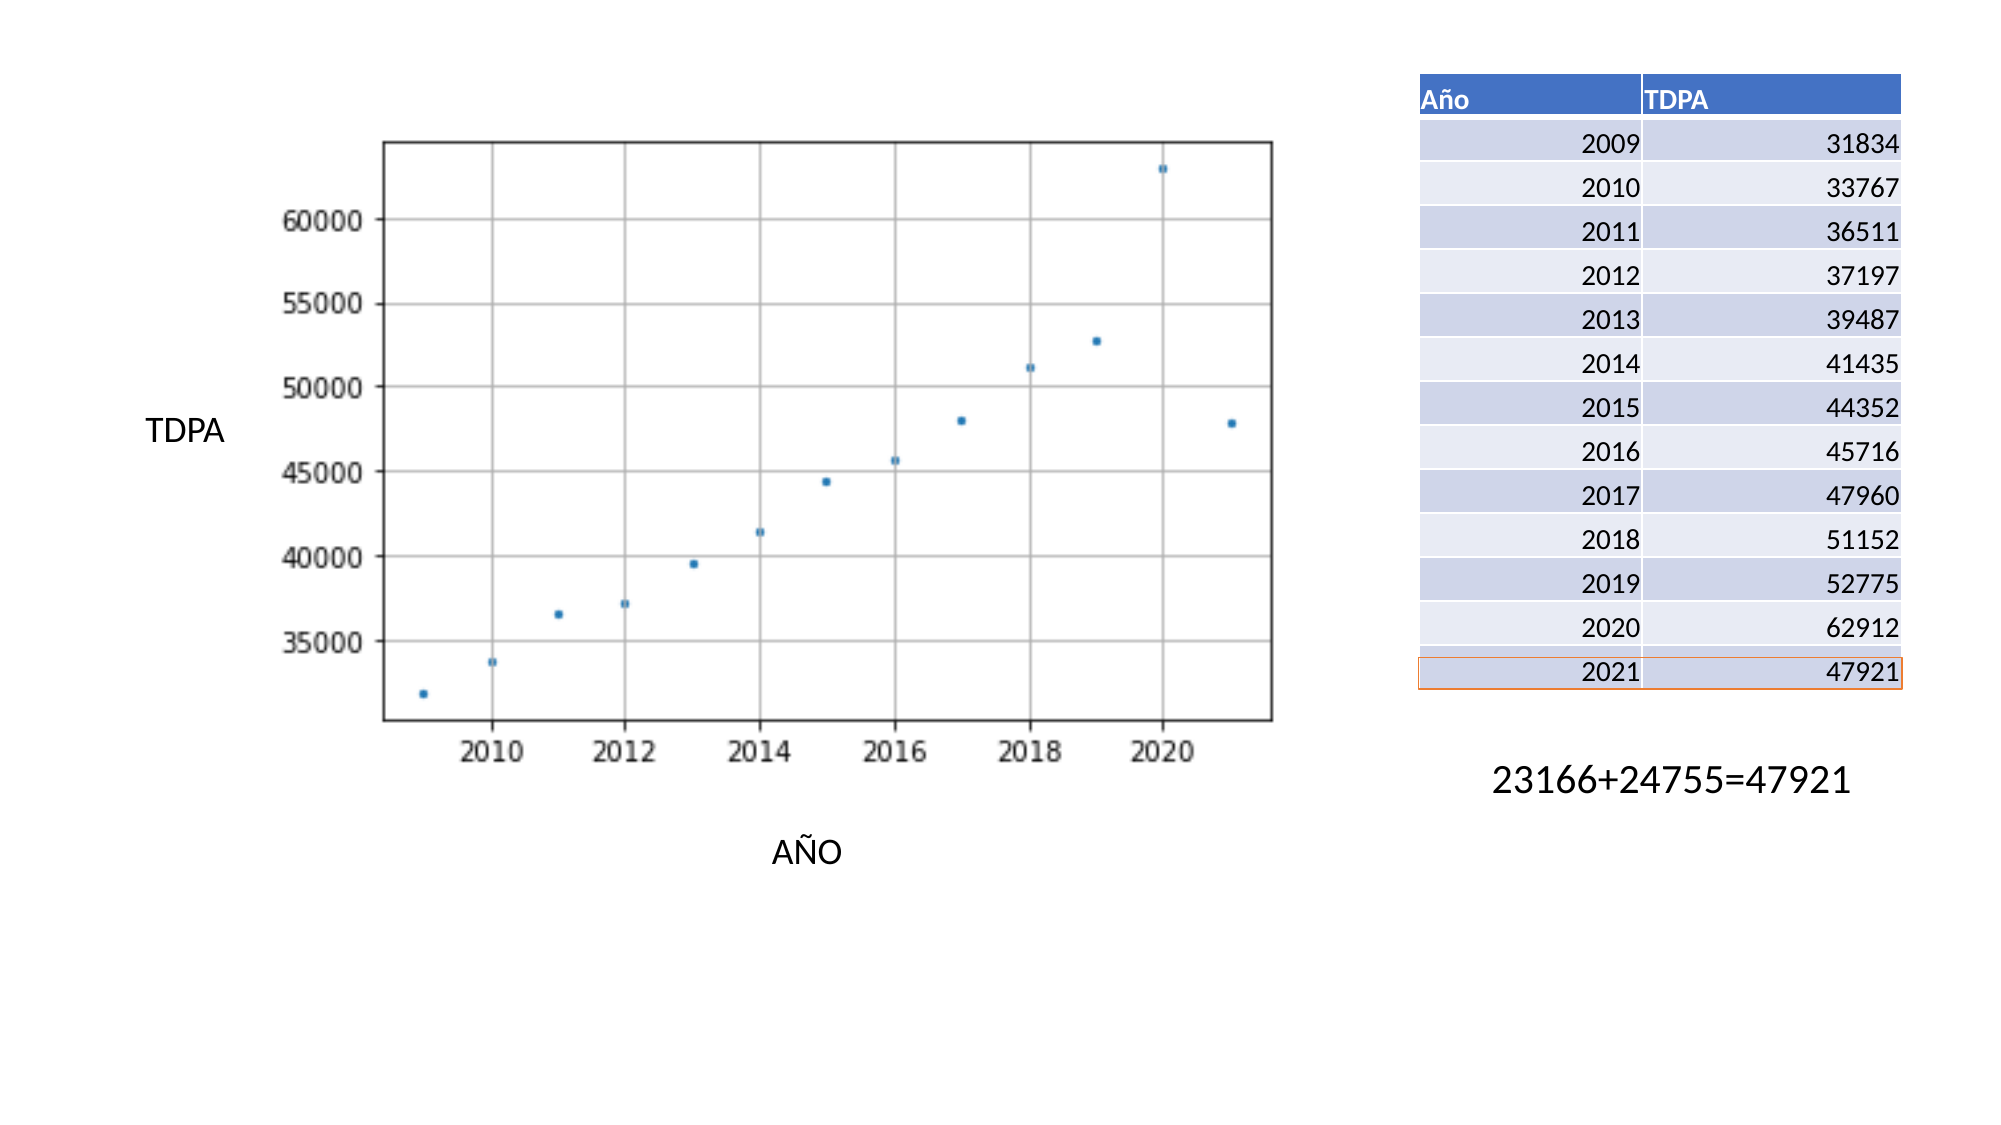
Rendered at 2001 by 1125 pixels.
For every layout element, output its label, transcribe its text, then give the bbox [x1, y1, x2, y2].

picture [272, 118, 1303, 797]
table_cell 33767 [1643, 162, 1901, 204]
table_cell 2018 [1420, 514, 1641, 556]
text_box AÑO [757, 819, 862, 880]
table_cell 2014 [1420, 338, 1641, 380]
table_cell 2017 [1420, 470, 1641, 512]
list 23166+24755=47921 [809, 749, 2000, 881]
table_cell 2011 [1420, 206, 1641, 248]
table_cell 2021 [1420, 646, 1641, 657]
table_cell 36511 [1643, 206, 1901, 248]
table_cell 47960 [1643, 470, 1901, 512]
table_cell 2010 [1420, 162, 1641, 204]
table_cell 44352 [1643, 382, 1901, 424]
table_cell 62912 [1643, 602, 1901, 644]
table_cell 2012 [1420, 250, 1641, 292]
table_cell 45716 [1643, 426, 1901, 468]
table_cell 47921 [1643, 646, 1901, 657]
table_cell 52775 [1643, 558, 1901, 600]
table_header TDPA [1643, 74, 1901, 114]
text_box TDPA [130, 397, 272, 458]
text_box [1418, 657, 1902, 689]
table_header Año [1420, 74, 1641, 114]
table_cell 2016 [1420, 426, 1641, 468]
table_cell 2015 [1420, 382, 1641, 424]
table_cell 31834 [1643, 120, 1901, 160]
table_cell 2020 [1420, 602, 1641, 644]
table_cell 51152 [1643, 514, 1901, 556]
table_cell 2013 [1420, 294, 1641, 336]
table_cell 39487 [1643, 294, 1901, 336]
table_cell 2019 [1420, 558, 1641, 600]
table_cell 2009 [1420, 120, 1641, 160]
table_cell 37197 [1643, 250, 1901, 292]
table_cell 41435 [1643, 338, 1901, 380]
